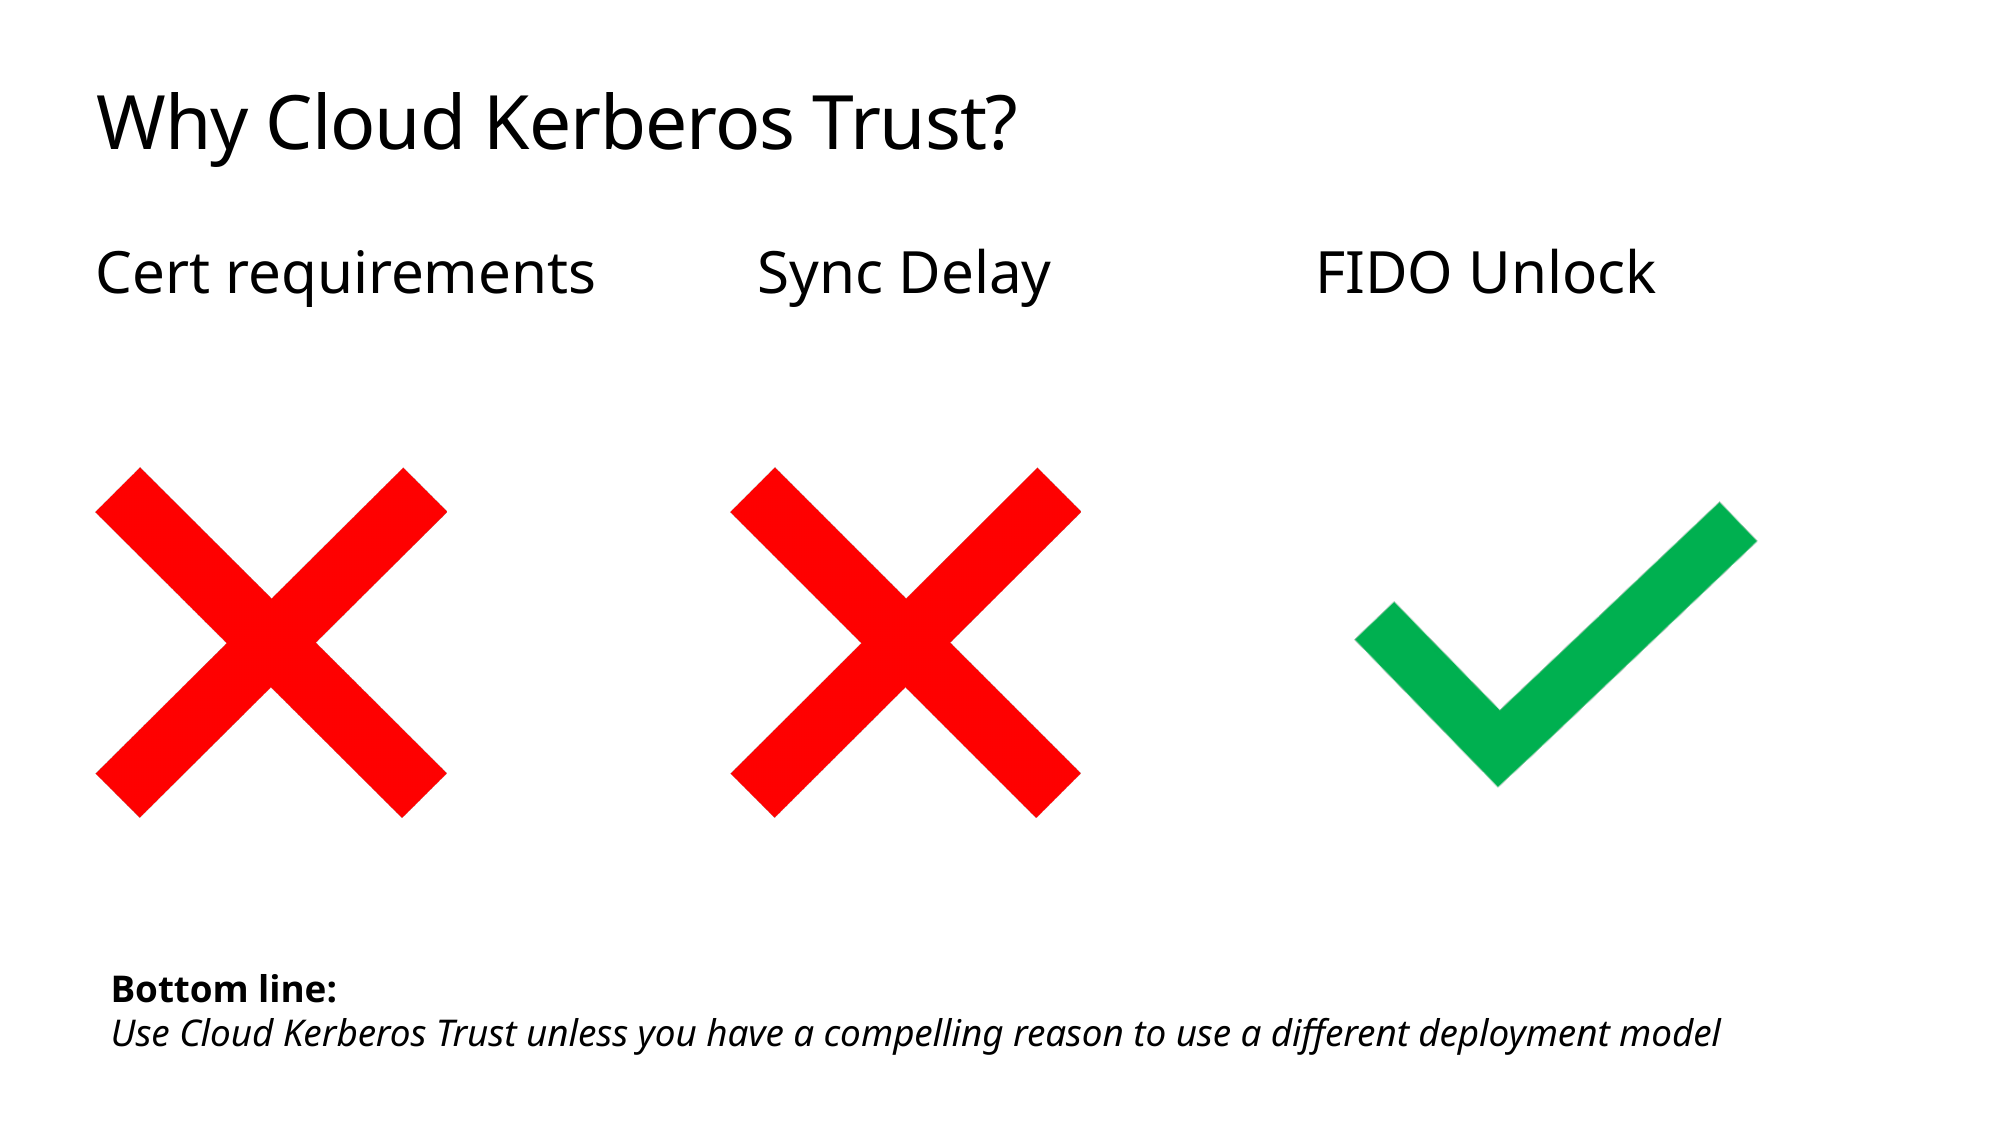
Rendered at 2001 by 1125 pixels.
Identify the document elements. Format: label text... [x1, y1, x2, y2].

text_box Sync Delay [757, 235, 1128, 306]
picture [730, 467, 1082, 818]
text_box Bottom line: Use Cloud Kerberos Trust unless you have a compelling reason to use a different deployment model [95, 958, 1783, 1062]
picture [1349, 437, 1762, 850]
list FIDO Unlock [1315, 235, 1685, 307]
title Why Cloud Kerberos Trust? [96, 75, 1904, 166]
picture [95, 467, 447, 818]
list Cert requirements [95, 235, 953, 307]
